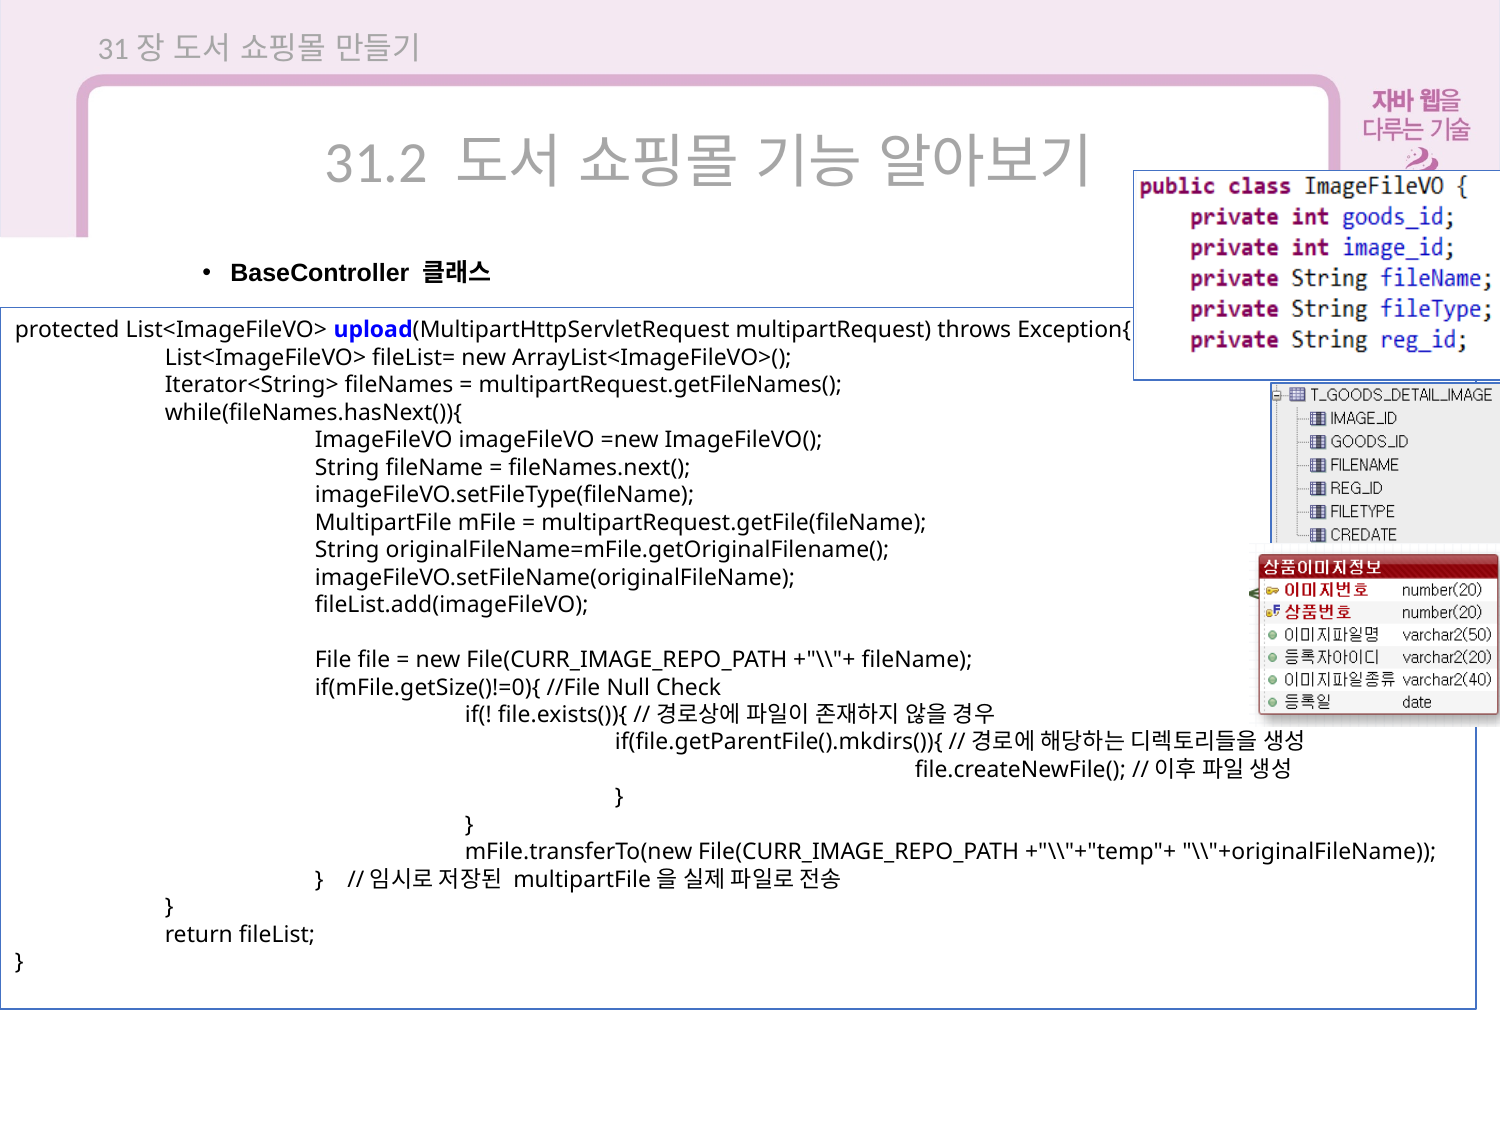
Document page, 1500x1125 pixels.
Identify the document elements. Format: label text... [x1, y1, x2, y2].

text_box 31.2 도서 쇼핑몰 기능 알아보기 [96, 117, 1321, 202]
text_box protected List<ImageFileVO> upload(MultipartHttpServletRequest multipartRequest) throws Exception{ List<ImageFileVO> fileList= new ArrayList<ImageFileVO>(); Iterator<String> fileNames = multipartRequest.getFileNames(); while(fileNames.hasNext()){ ImageFileVO imageFileVO =new ImageFileVO(); String fileName = fileNames.next(); imageFileVO.setFileType(fileName); MultipartFile mFile = multipartRequest.getFile(fileName); String originalFileName=mFile.getOriginalFilename(); imageFileVO.setFileName(originalFileName); fileList.add(imageFileVO); File file = new File(CURR_IMAGE_REPO_PATH +"\\"+ fileName); if(mFile.getSize()!=0){ //File Null Check if(! file.exists()){ //경로상에 파일이 존재하지 않을 경우 if(file.getParentFile().mkdirs()){ //경로에 해당하는 디렉토리들을 생성 file.createNewFile(); //이후 파일 생성 } } mFile.transferTo(new File(CURR_IMAGE_REPO_PATH +"\\"+"temp"+ "\\"+originalFileName)); } //임시로 저장된 multipartFile을 실제 파일로 전송 } return fileList; } [0, 307, 1477, 1009]
picture [0, 0, 1500, 307]
picture [1134, 171, 1500, 380]
text_box 31장 도서 쇼핑몰 만들기 [82, 0, 1133, 74]
text_box BaseController 클래스 [187, 249, 1068, 295]
picture [0, 383, 1500, 1125]
